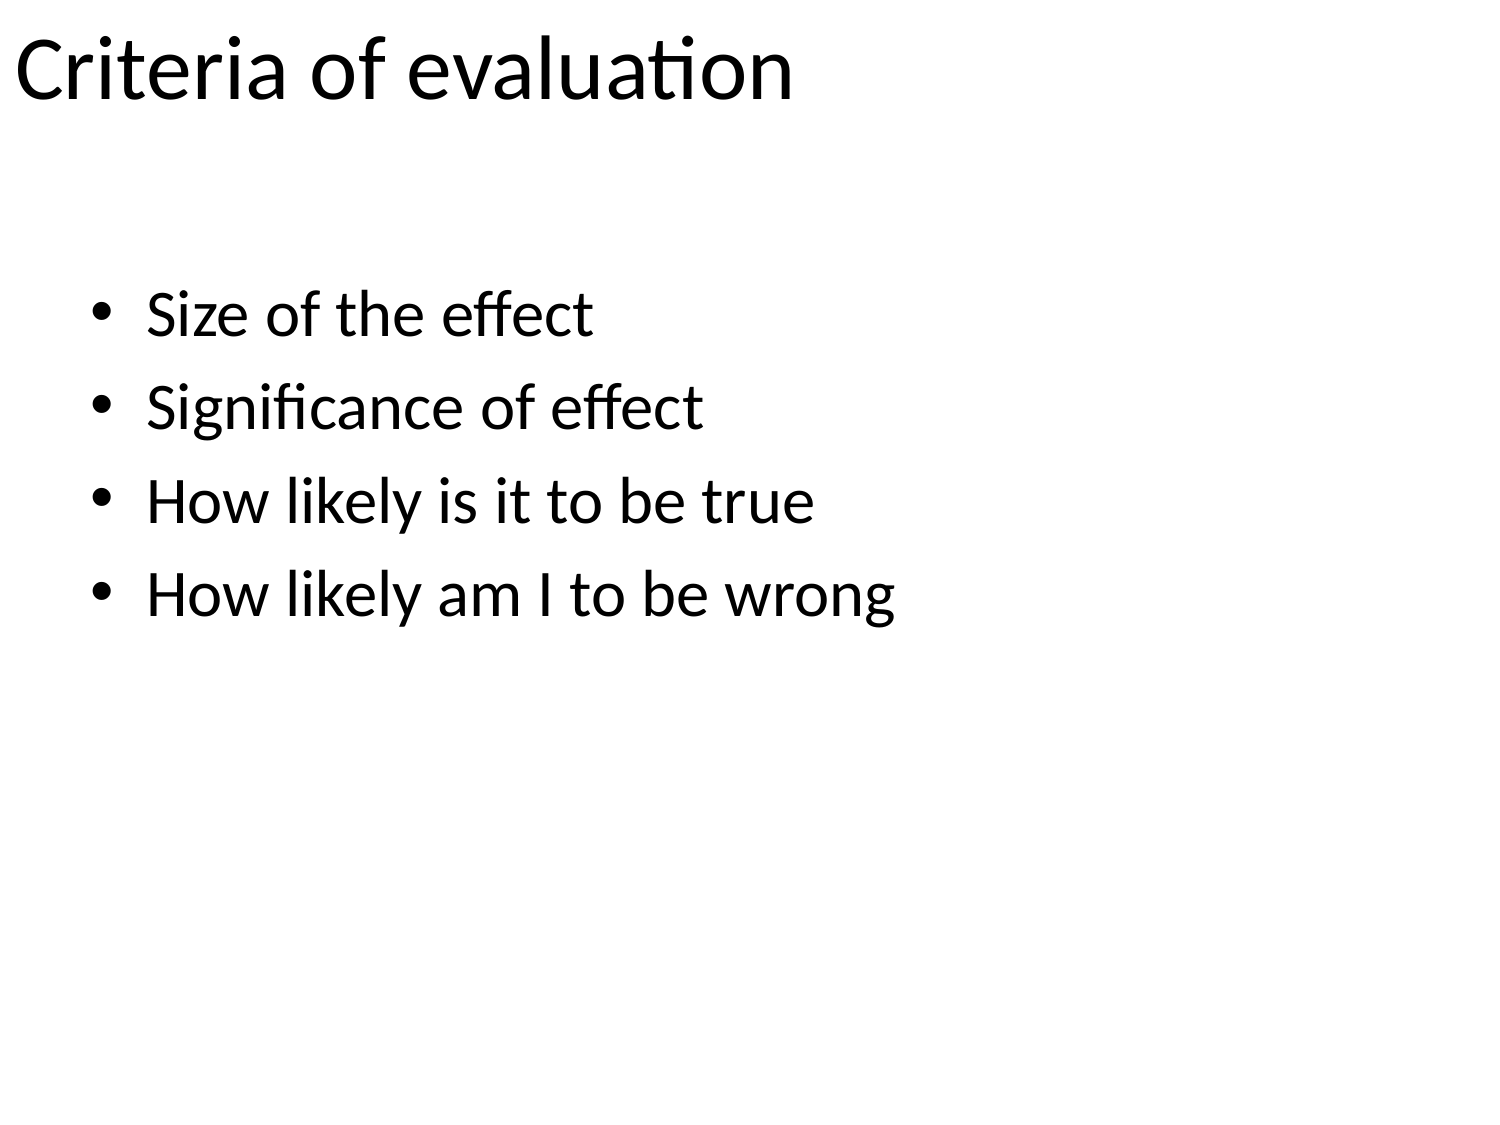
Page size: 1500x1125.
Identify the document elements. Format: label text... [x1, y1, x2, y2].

list Size of the effect Significance of effect How likely is it to be true How likely am I to be wrong [75, 262, 1425, 1005]
title Criteria of evaluation [0, 0, 1425, 188]
